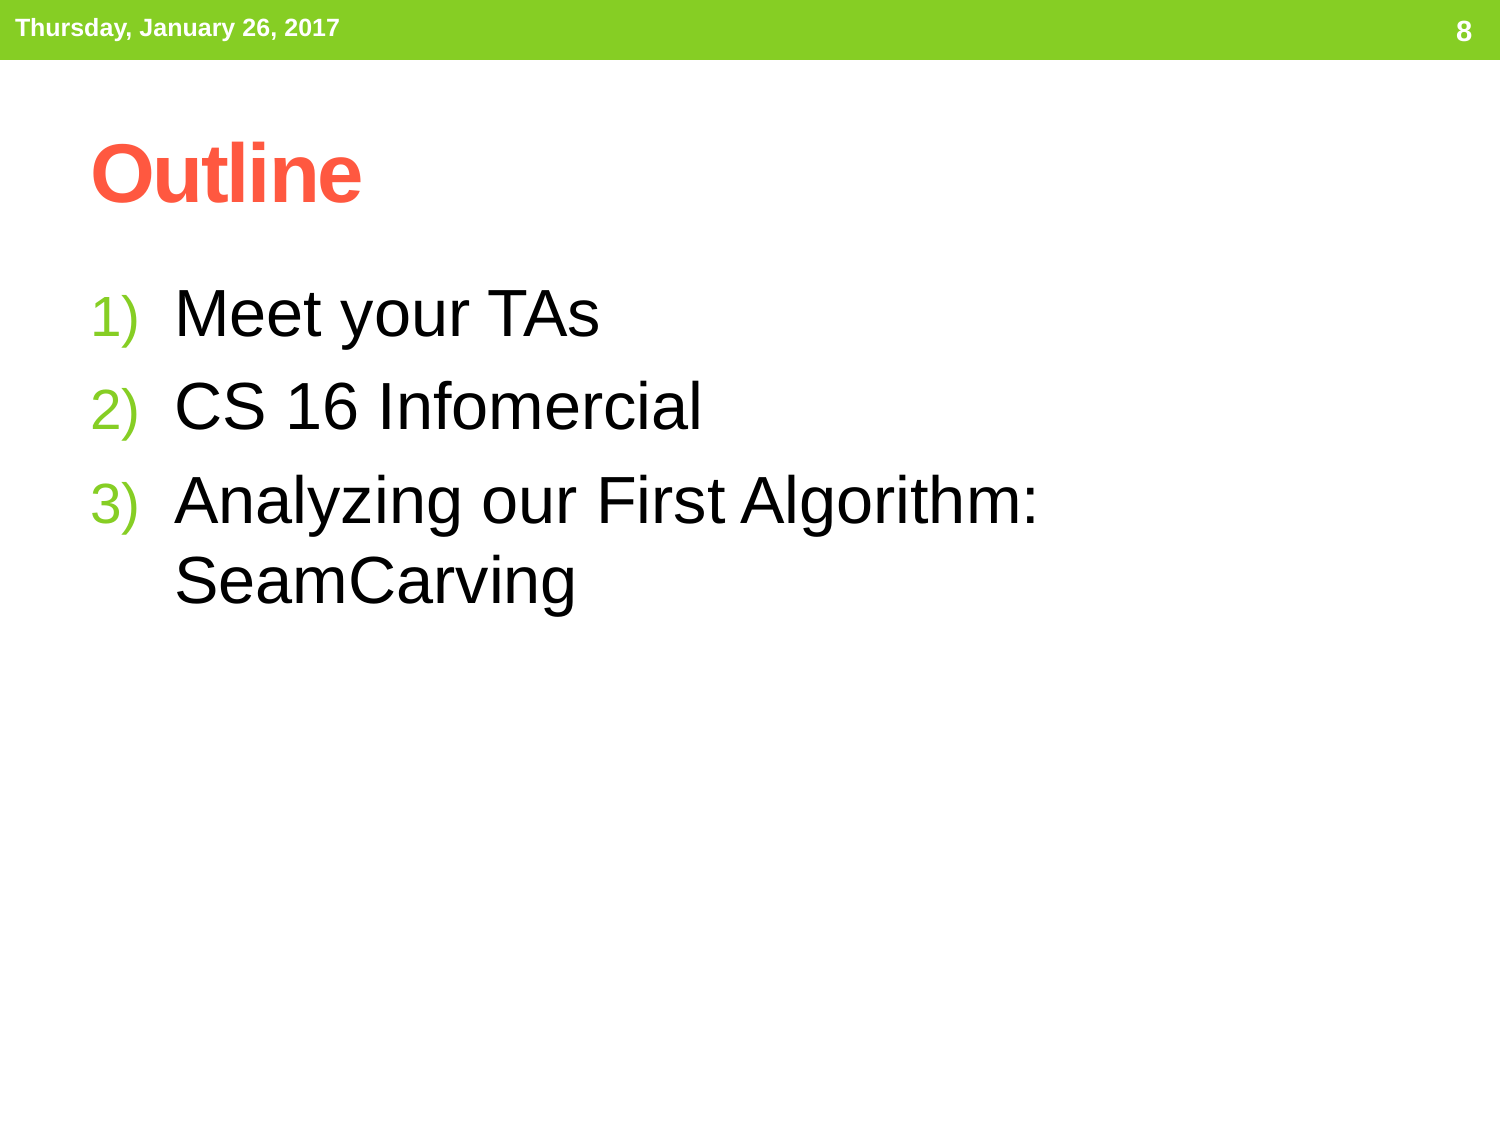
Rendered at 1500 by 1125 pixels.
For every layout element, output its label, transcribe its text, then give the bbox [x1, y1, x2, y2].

slide_number 8 [1312, 3, 1488, 57]
title Outline [75, 87, 1425, 250]
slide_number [0, 0, 475, 54]
list Meet your TAs CS 16 Infomercial Analyzing our First Algorithm: SeamCarving [75, 262, 1425, 1063]
